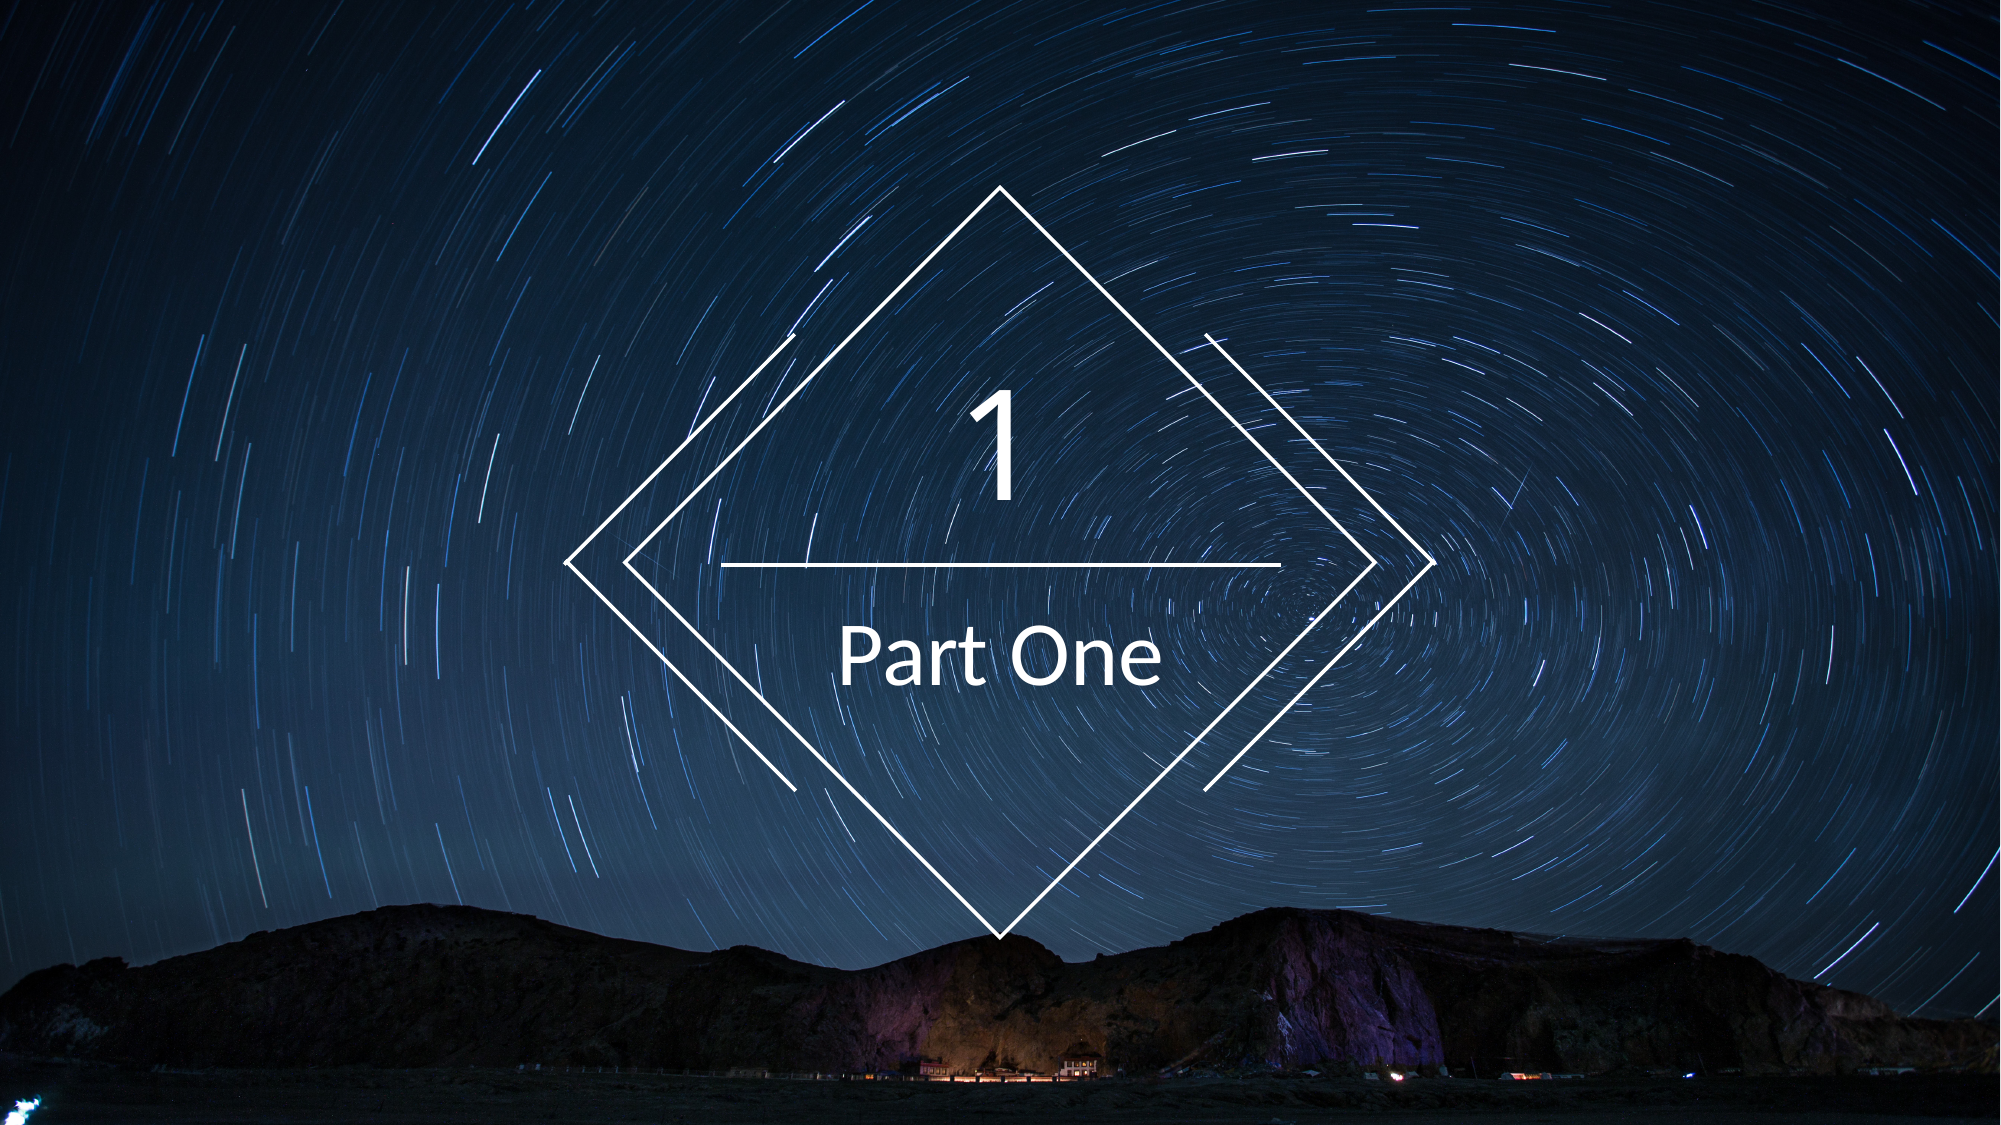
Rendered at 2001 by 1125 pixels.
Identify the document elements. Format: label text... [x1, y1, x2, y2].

list Part One [808, 611, 1194, 729]
picture [0, 0, 2001, 1125]
list 1 [880, 327, 1122, 554]
